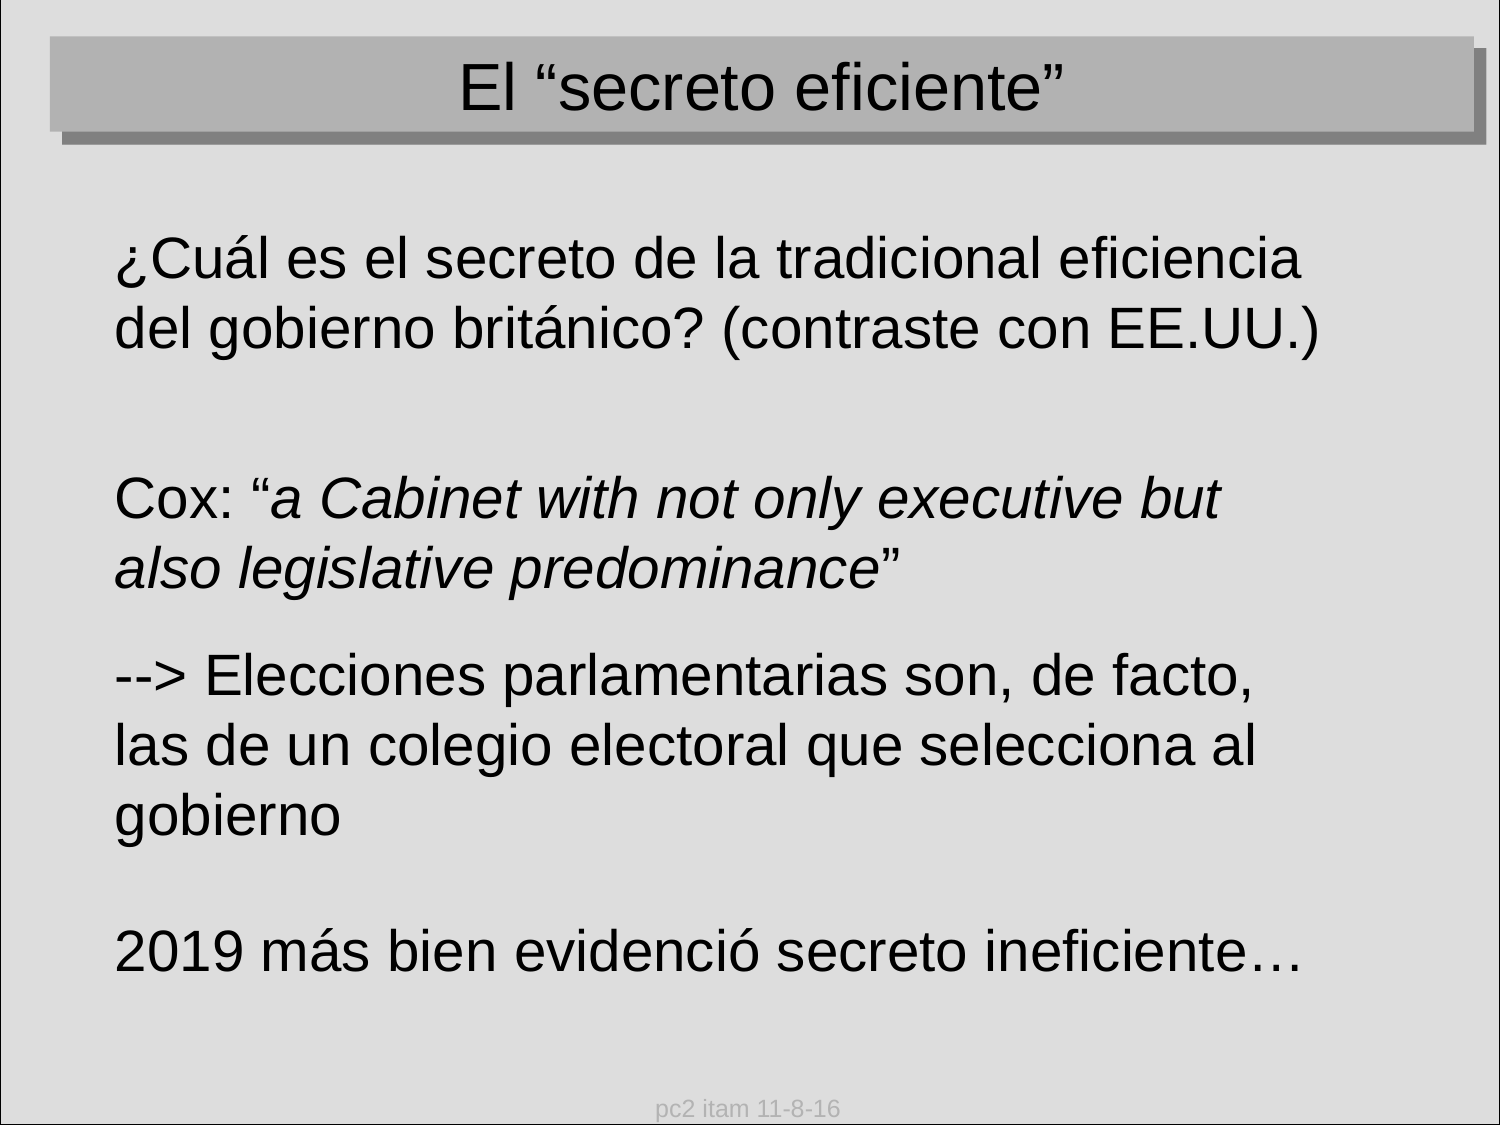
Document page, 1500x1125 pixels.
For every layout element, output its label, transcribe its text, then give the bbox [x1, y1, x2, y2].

text_box 2019 más bien evidenció secreto ineficiente… [100, 904, 1351, 991]
text_box Cox: “a Cabinet with not only executive but also legislative predominance” --> Elecciones parlamentarias son, de facto, las de un colegio electoral que selecciona al gobierno [100, 452, 1351, 855]
text_box El “secreto eficiente” [49, 36, 1474, 132]
text_box ¿Cuál es el secreto de la tradicional eficiencia del gobierno británico? (contraste con EE.UU.) [99, 212, 1350, 368]
